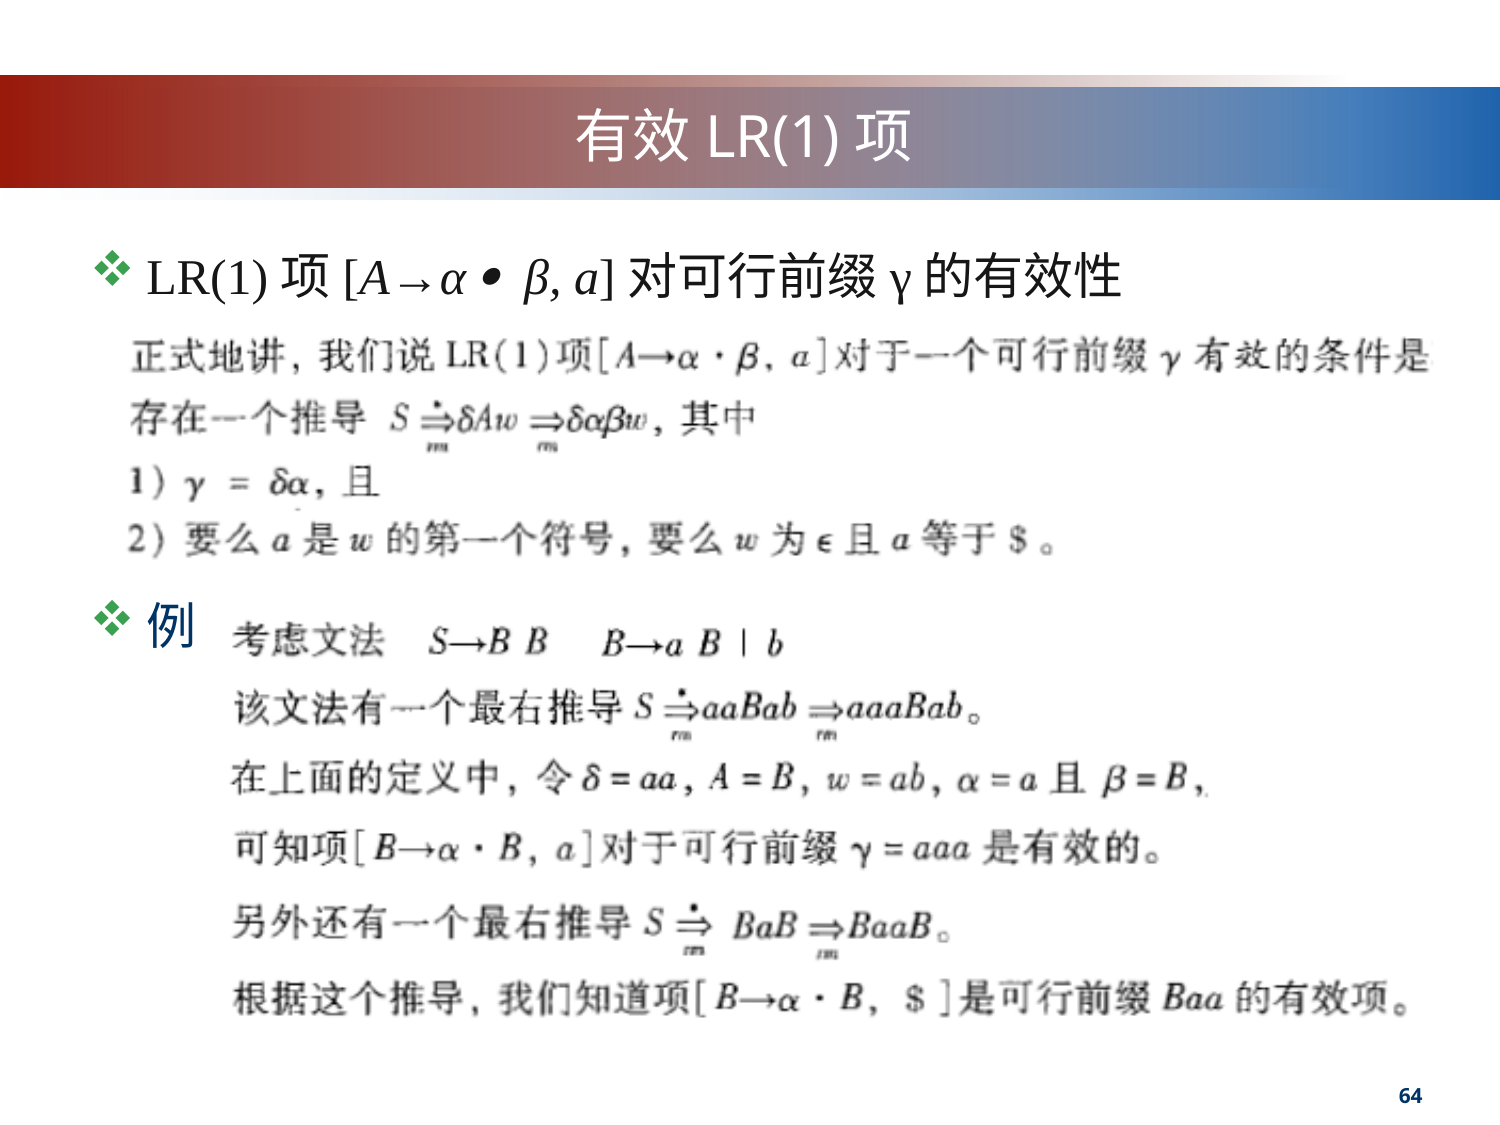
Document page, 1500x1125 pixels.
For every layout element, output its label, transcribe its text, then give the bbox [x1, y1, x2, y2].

picture [112, 320, 1438, 576]
text_box 例 [75, 574, 1300, 663]
title 有效LR(1)项 [137, 87, 1350, 180]
picture [216, 599, 1422, 1051]
list LR(1)项[A→α  β, a]对可行前缀γ的有效性 [75, 224, 1425, 338]
slide_number 64 [1087, 1074, 1438, 1117]
